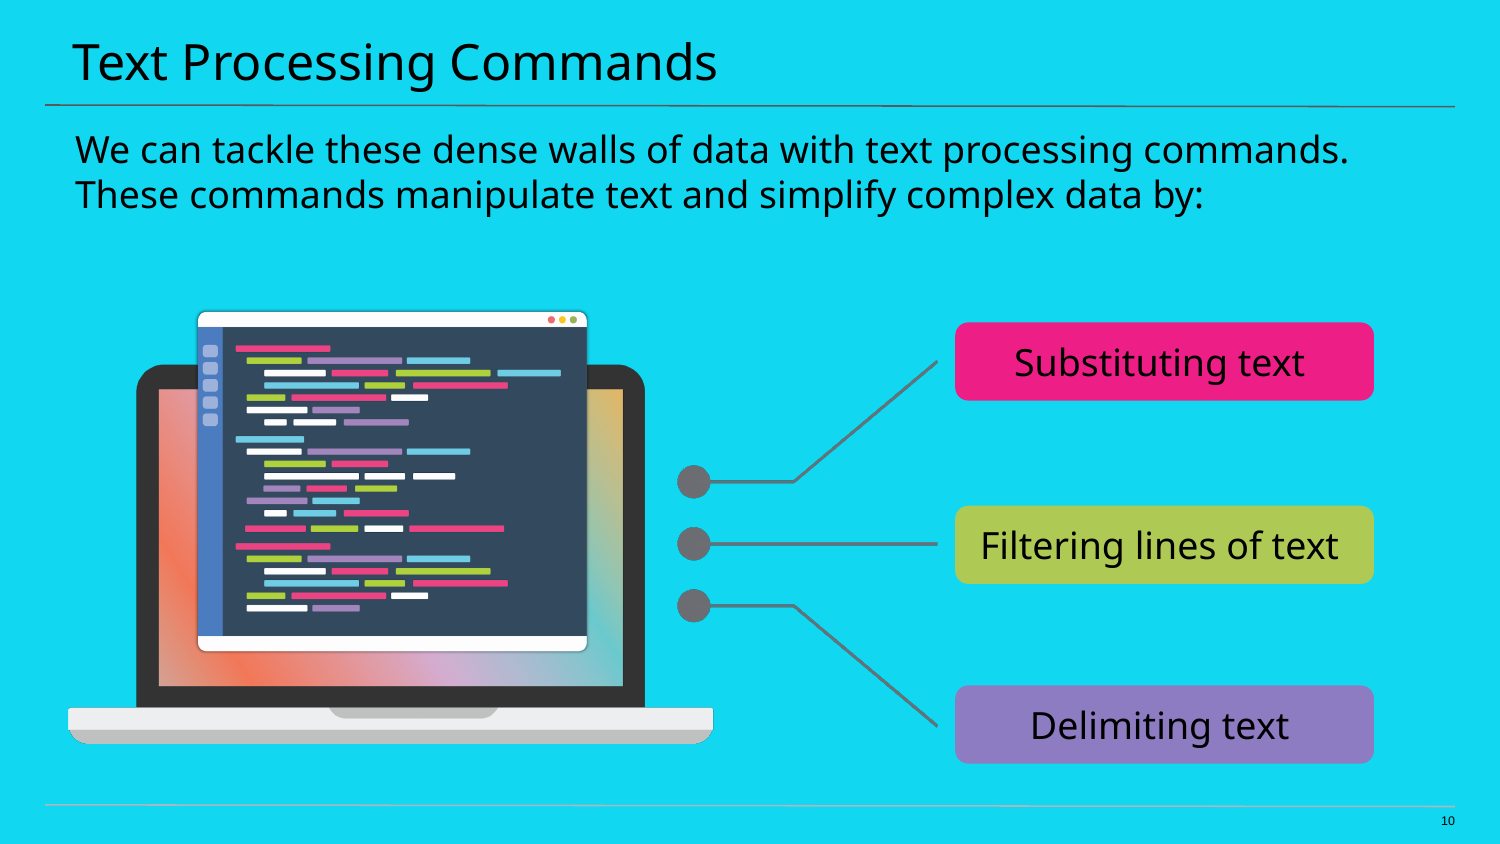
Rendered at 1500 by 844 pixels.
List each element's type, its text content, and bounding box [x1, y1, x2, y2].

title Text Processing Commands [0, 0, 1500, 88]
picture [68, 307, 939, 744]
text_box Filtering lines of text [955, 505, 1374, 584]
text_box Substituting text [955, 322, 1374, 401]
subtitle We can tackle these dense walls of data with text processing commands. These commands manipulate text and simplify complex data by: [0, 110, 1500, 171]
text_box Delimiting text [955, 685, 1374, 764]
text_box 10 [1411, 813, 1455, 831]
